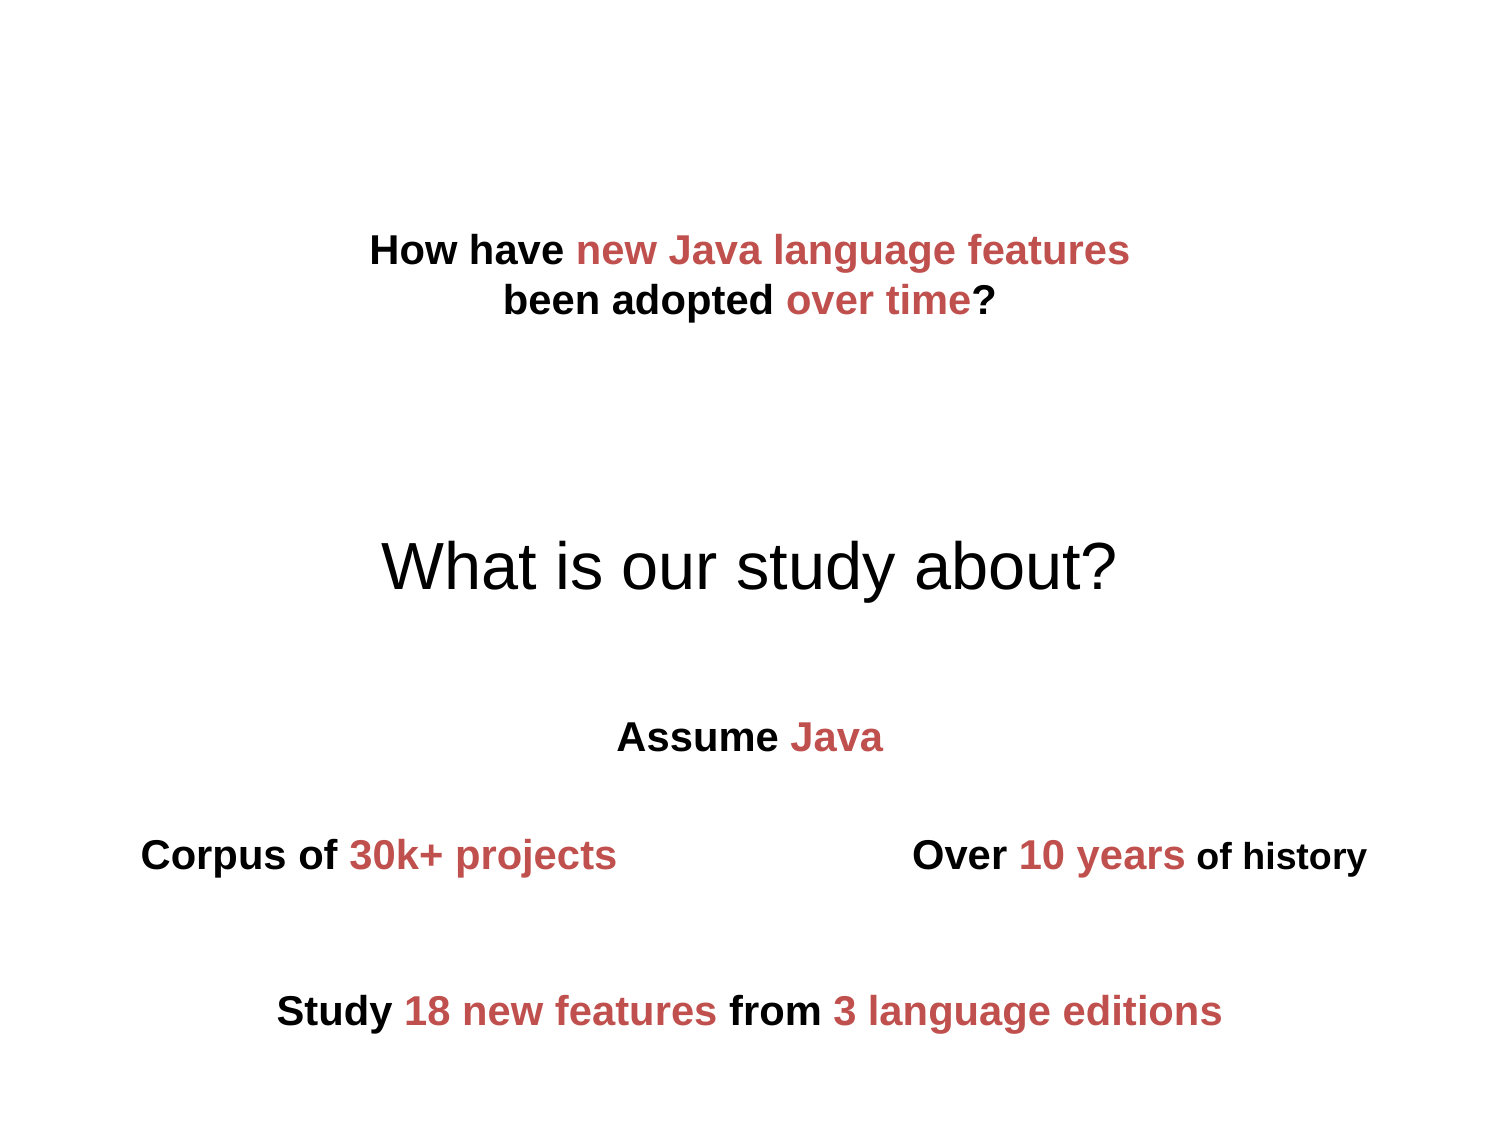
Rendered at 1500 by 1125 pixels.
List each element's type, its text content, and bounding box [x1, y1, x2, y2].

text_box Study 18 new features from 3 language editions [261, 976, 1238, 1041]
text_box Assume Java [601, 702, 899, 768]
title What is our study about? [0, 473, 1500, 652]
text_box Over 10 years of history [897, 820, 1383, 886]
text_box Corpus of 30k+ projects [125, 820, 633, 886]
text_box How have new Java language features been adopted over time? [354, 215, 1146, 331]
